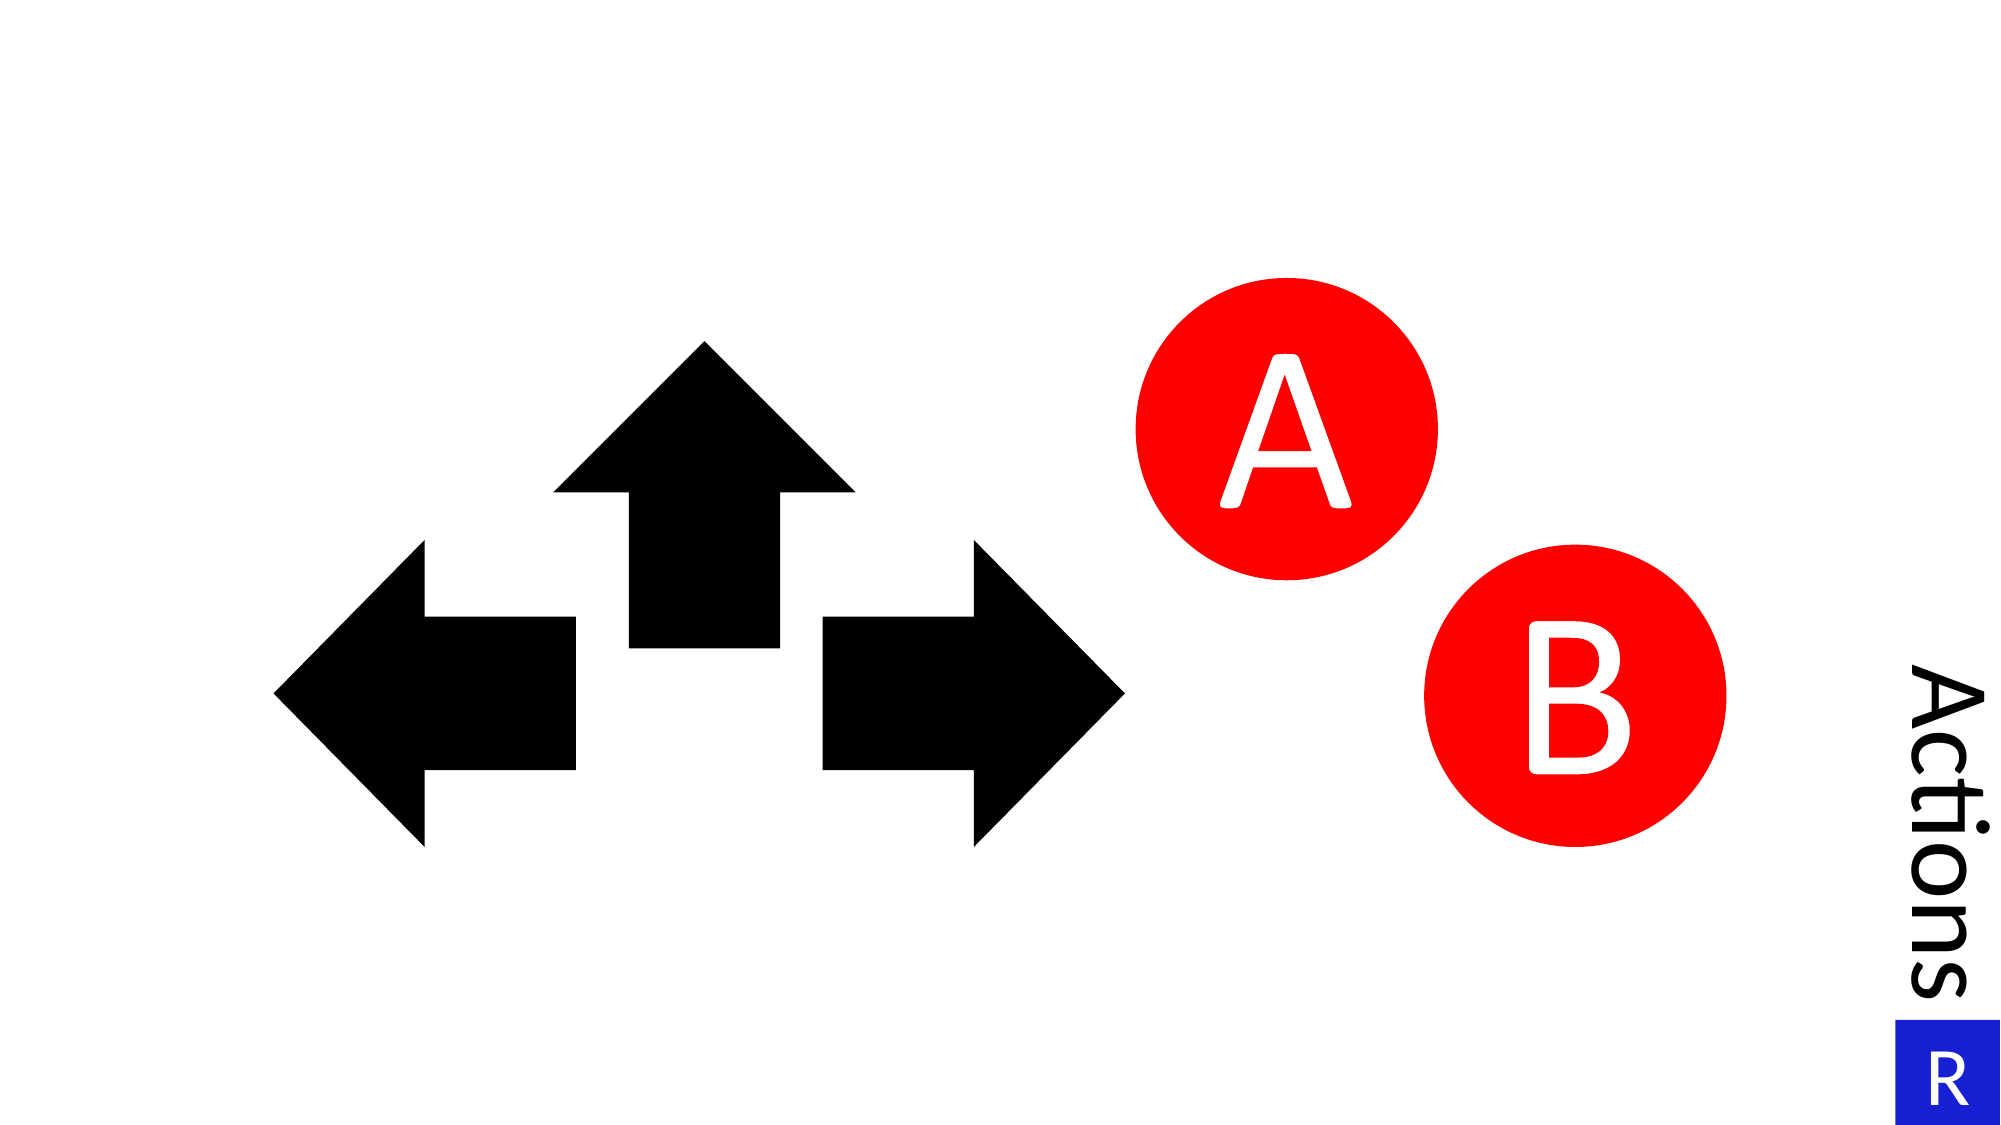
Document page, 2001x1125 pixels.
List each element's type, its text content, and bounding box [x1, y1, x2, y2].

text_box [1424, 544, 1727, 847]
text_box R [1894, 1019, 2000, 1125]
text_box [273, 341, 1125, 847]
text_box Actions [1882, 650, 2000, 1018]
text_box [1135, 277, 1438, 581]
